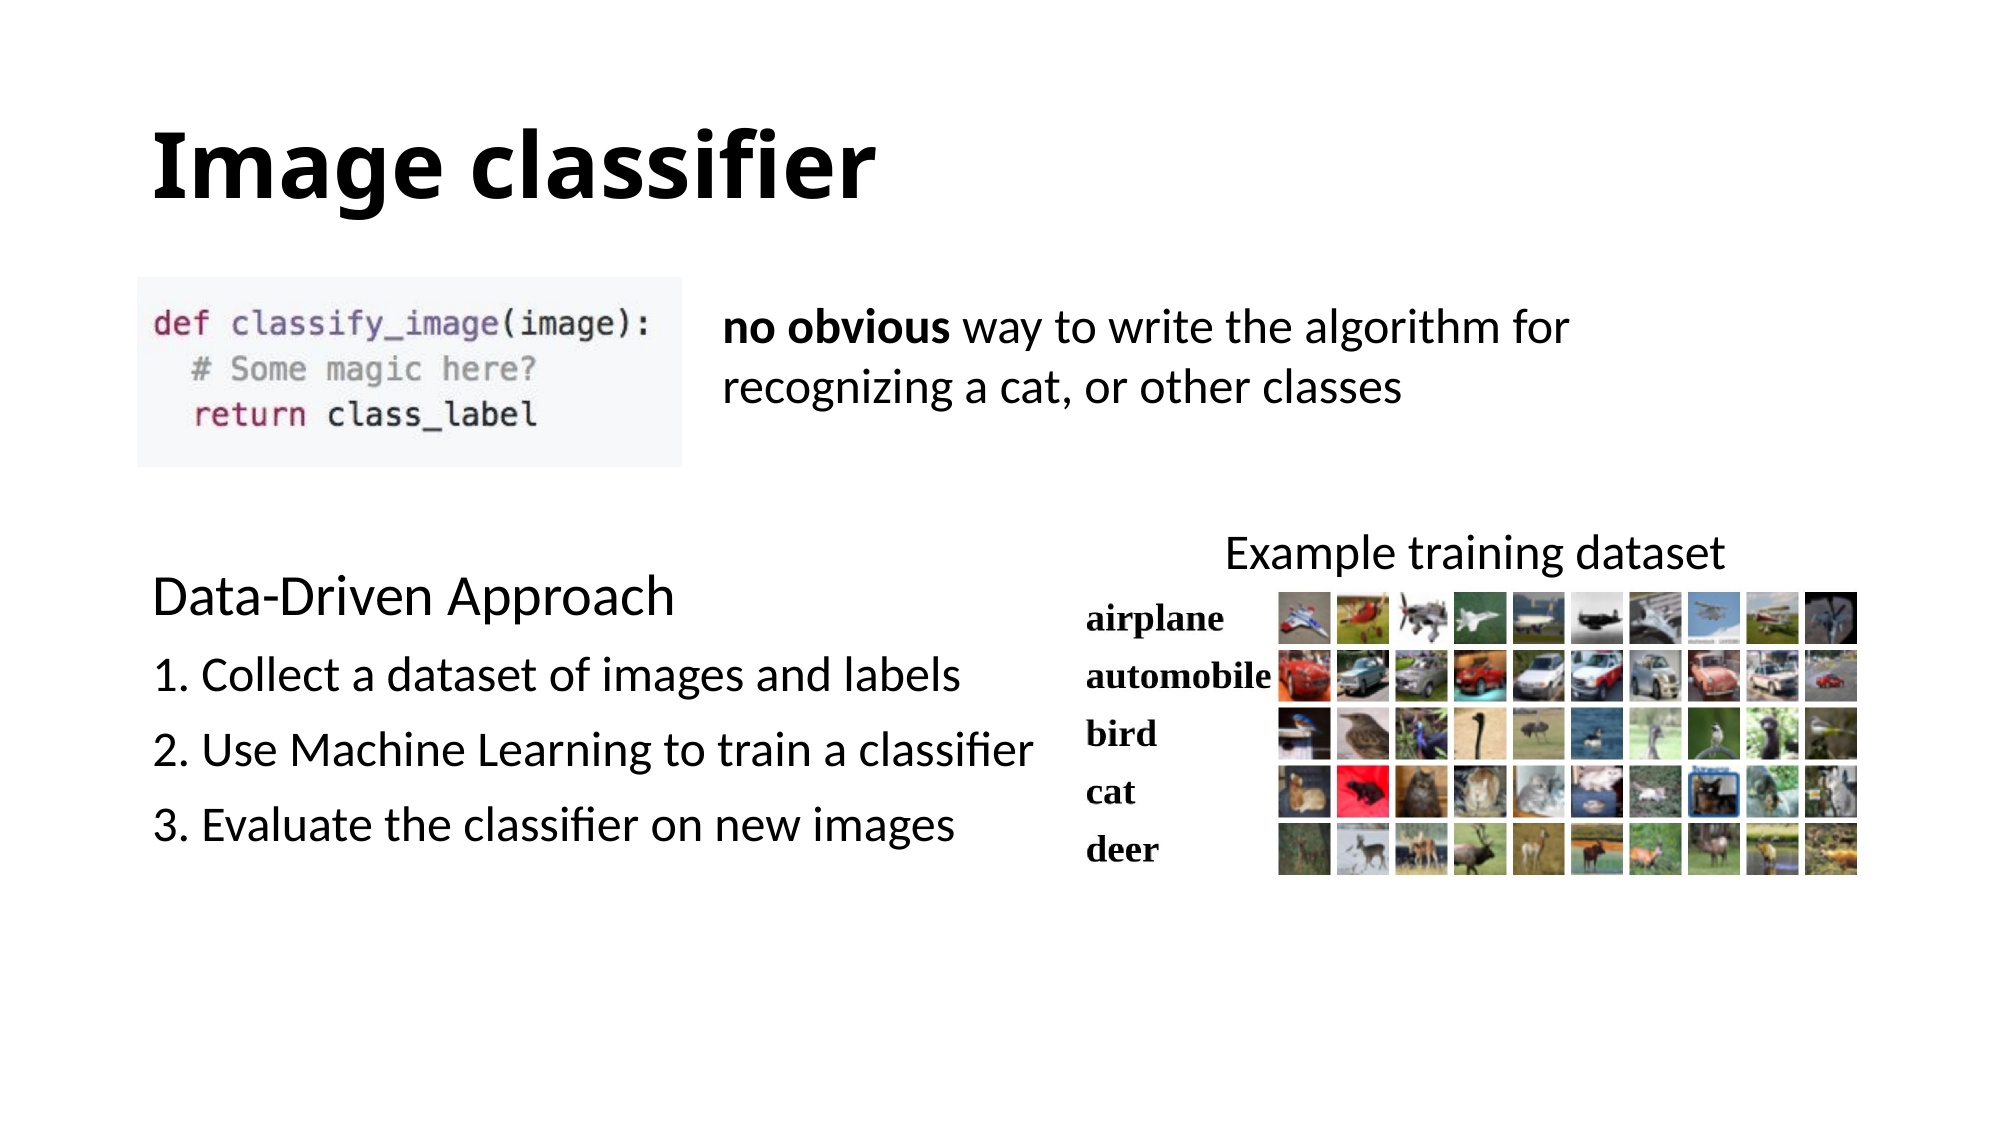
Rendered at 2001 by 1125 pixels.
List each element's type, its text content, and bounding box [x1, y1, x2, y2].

list Data-Driven Approach 1. Collect a dataset of images and labels 2. Use Machine Learning to train a classifier 3. Evaluate the classifier on new images [137, 557, 1055, 951]
text_box Example training dataset [1210, 511, 1742, 587]
picture [137, 277, 682, 467]
picture [1077, 587, 1863, 878]
text_box no obvious way to write the algorithm for recognizing a cat, or other classes [707, 286, 1708, 421]
title Image classifier [137, 59, 1863, 278]
